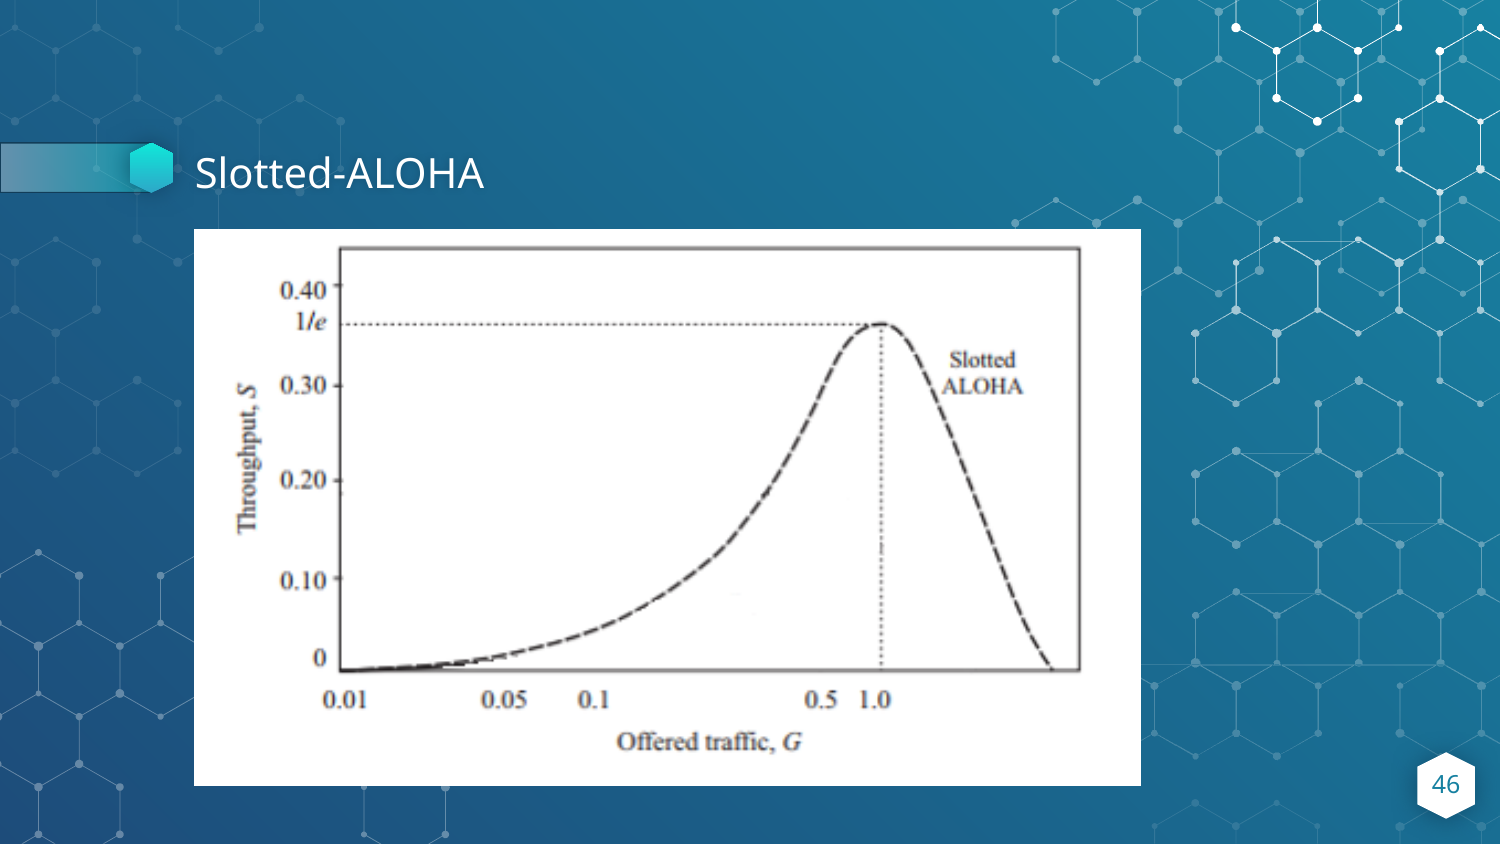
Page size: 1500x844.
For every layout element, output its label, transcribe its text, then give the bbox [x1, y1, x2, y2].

picture [194, 229, 1141, 786]
slide_number 46 [1417, 752, 1475, 819]
title Slotted-ALOHA [194, 145, 1500, 204]
